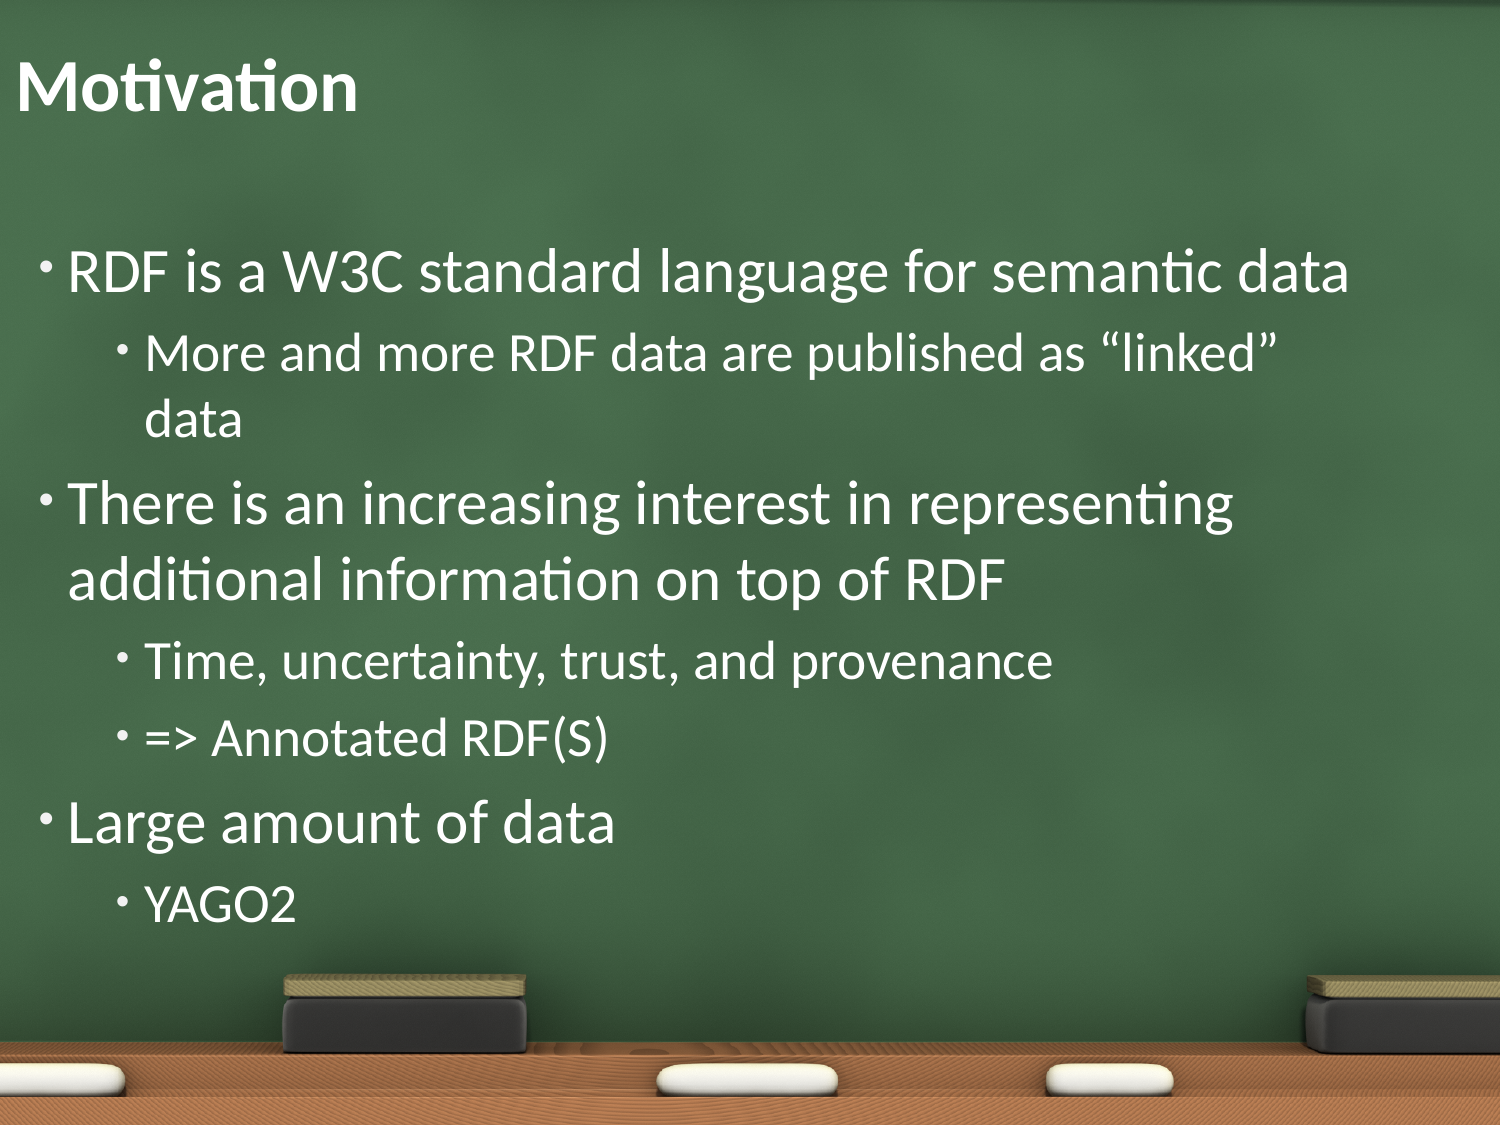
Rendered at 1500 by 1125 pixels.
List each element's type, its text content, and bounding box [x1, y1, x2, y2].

title Motivation [0, 0, 1350, 175]
list RDF is a W3C standard language for semantic data More and more RDF data are published as “linked” data There is an increasing interest in representing additional information on top of RDF Time, uncertainty, trust, and provenance => Annotated RDF(S) Large amount of data YAGO2 [23, 132, 1374, 963]
picture [0, 0, 1500, 1125]
